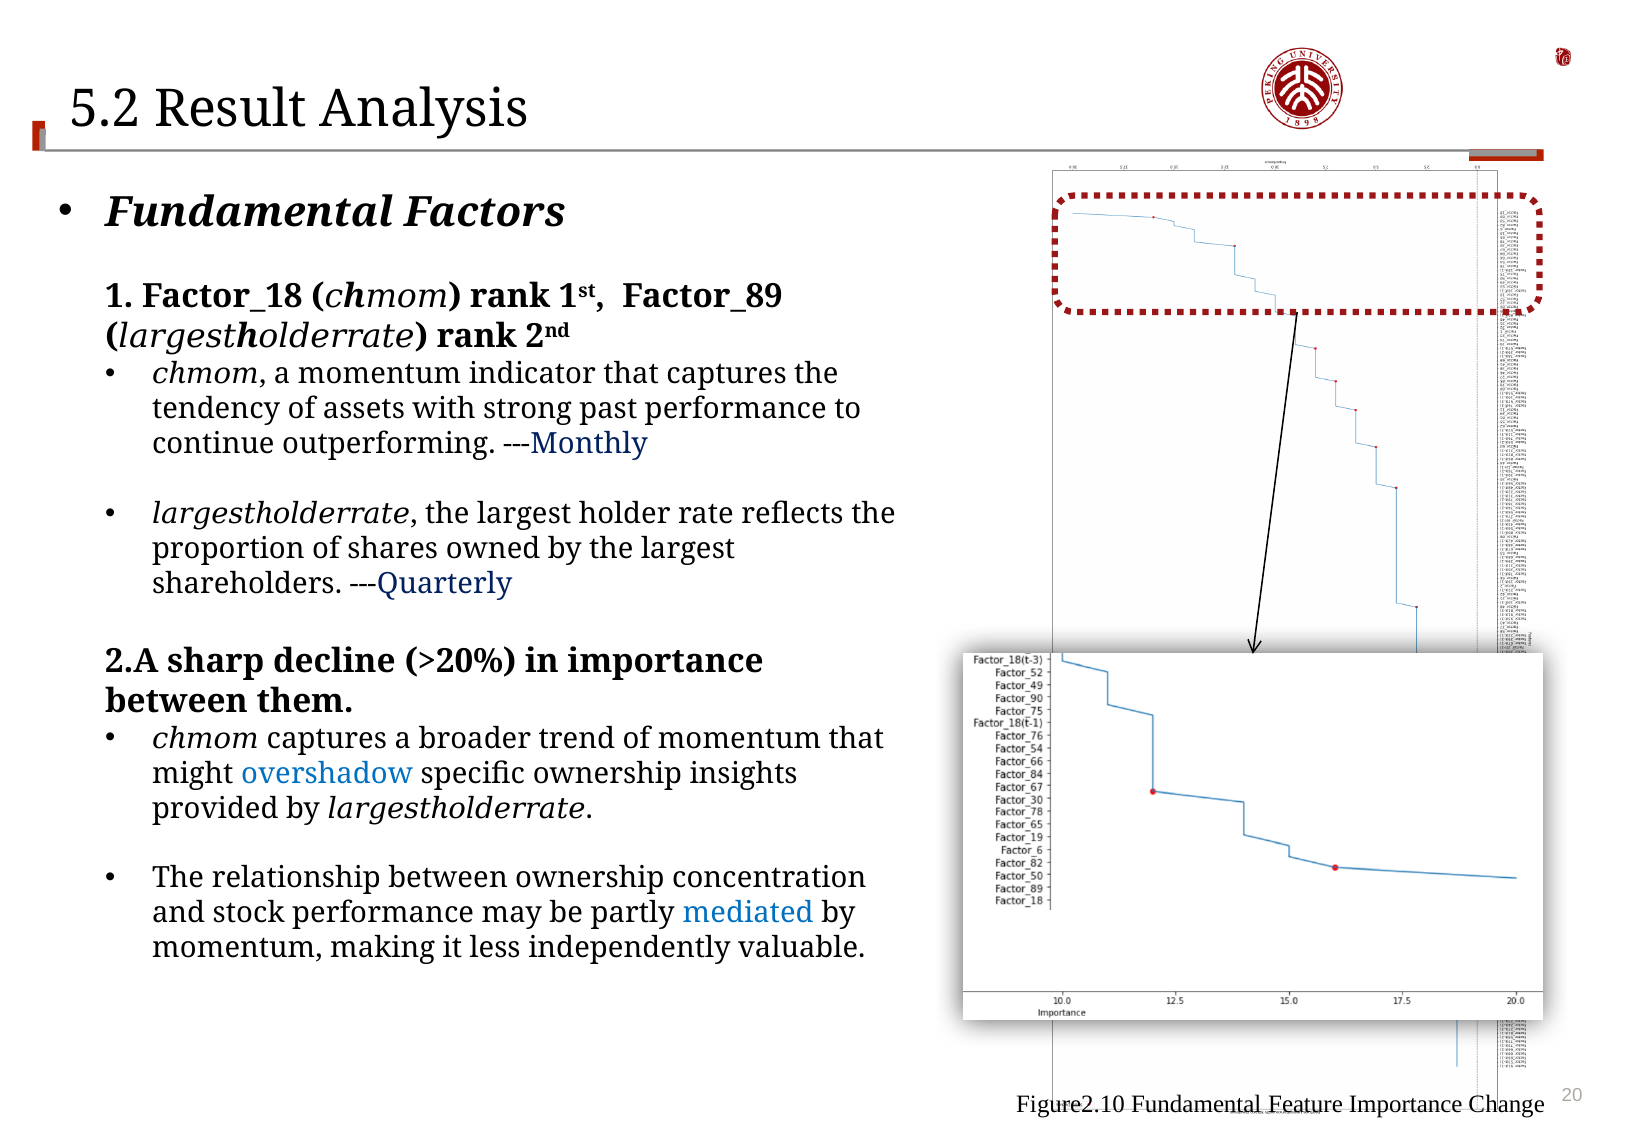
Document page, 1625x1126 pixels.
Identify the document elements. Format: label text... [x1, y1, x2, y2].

text_box Fundamental Factors [43, 166, 1045, 242]
text_box Figure2.10 Fundamental Feature Importance Change [1001, 1084, 1625, 1126]
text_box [1252, 311, 1298, 655]
text_box 1. Factor_18 (𝑐ℎ𝑚𝑜𝑚) rank 1st, Factor_89 (𝑙𝑎𝑟𝑔𝑒𝑠𝑡ℎ𝑜𝑙𝑑𝑒𝑟𝑟𝑎𝑡𝑒) rank 2nd 𝑐ℎ𝑚𝑜𝑚, a momentum indicator that captures the tendency of assets with strong past performance to continue outperforming. ---Monthly 𝑙𝑎𝑟𝑔𝑒𝑠𝑡ℎ𝑜𝑙𝑑𝑒𝑟𝑟𝑎𝑡𝑒, the largest holder rate reflects the proportion of shares owned by the largest shareholders. ---Quarterly 2.A sharp decline (>20%) in importance between them. 𝑐ℎ𝑚𝑜𝑚 captures a broader trend of momentum that might overshadow specific ownership insights provided by 𝑙𝑎𝑟𝑔𝑒𝑠𝑡ℎ𝑜𝑙𝑑𝑒𝑟𝑟𝑎𝑡𝑒. The relationship between ownership concentration and stock performance may be partly mediated by momentum, making it less independently valuable. [90, 267, 925, 972]
text_box 5.2 Result Analysis [69, 55, 1607, 156]
picture [963, 157, 1543, 1117]
picture [1259, 31, 1581, 55]
